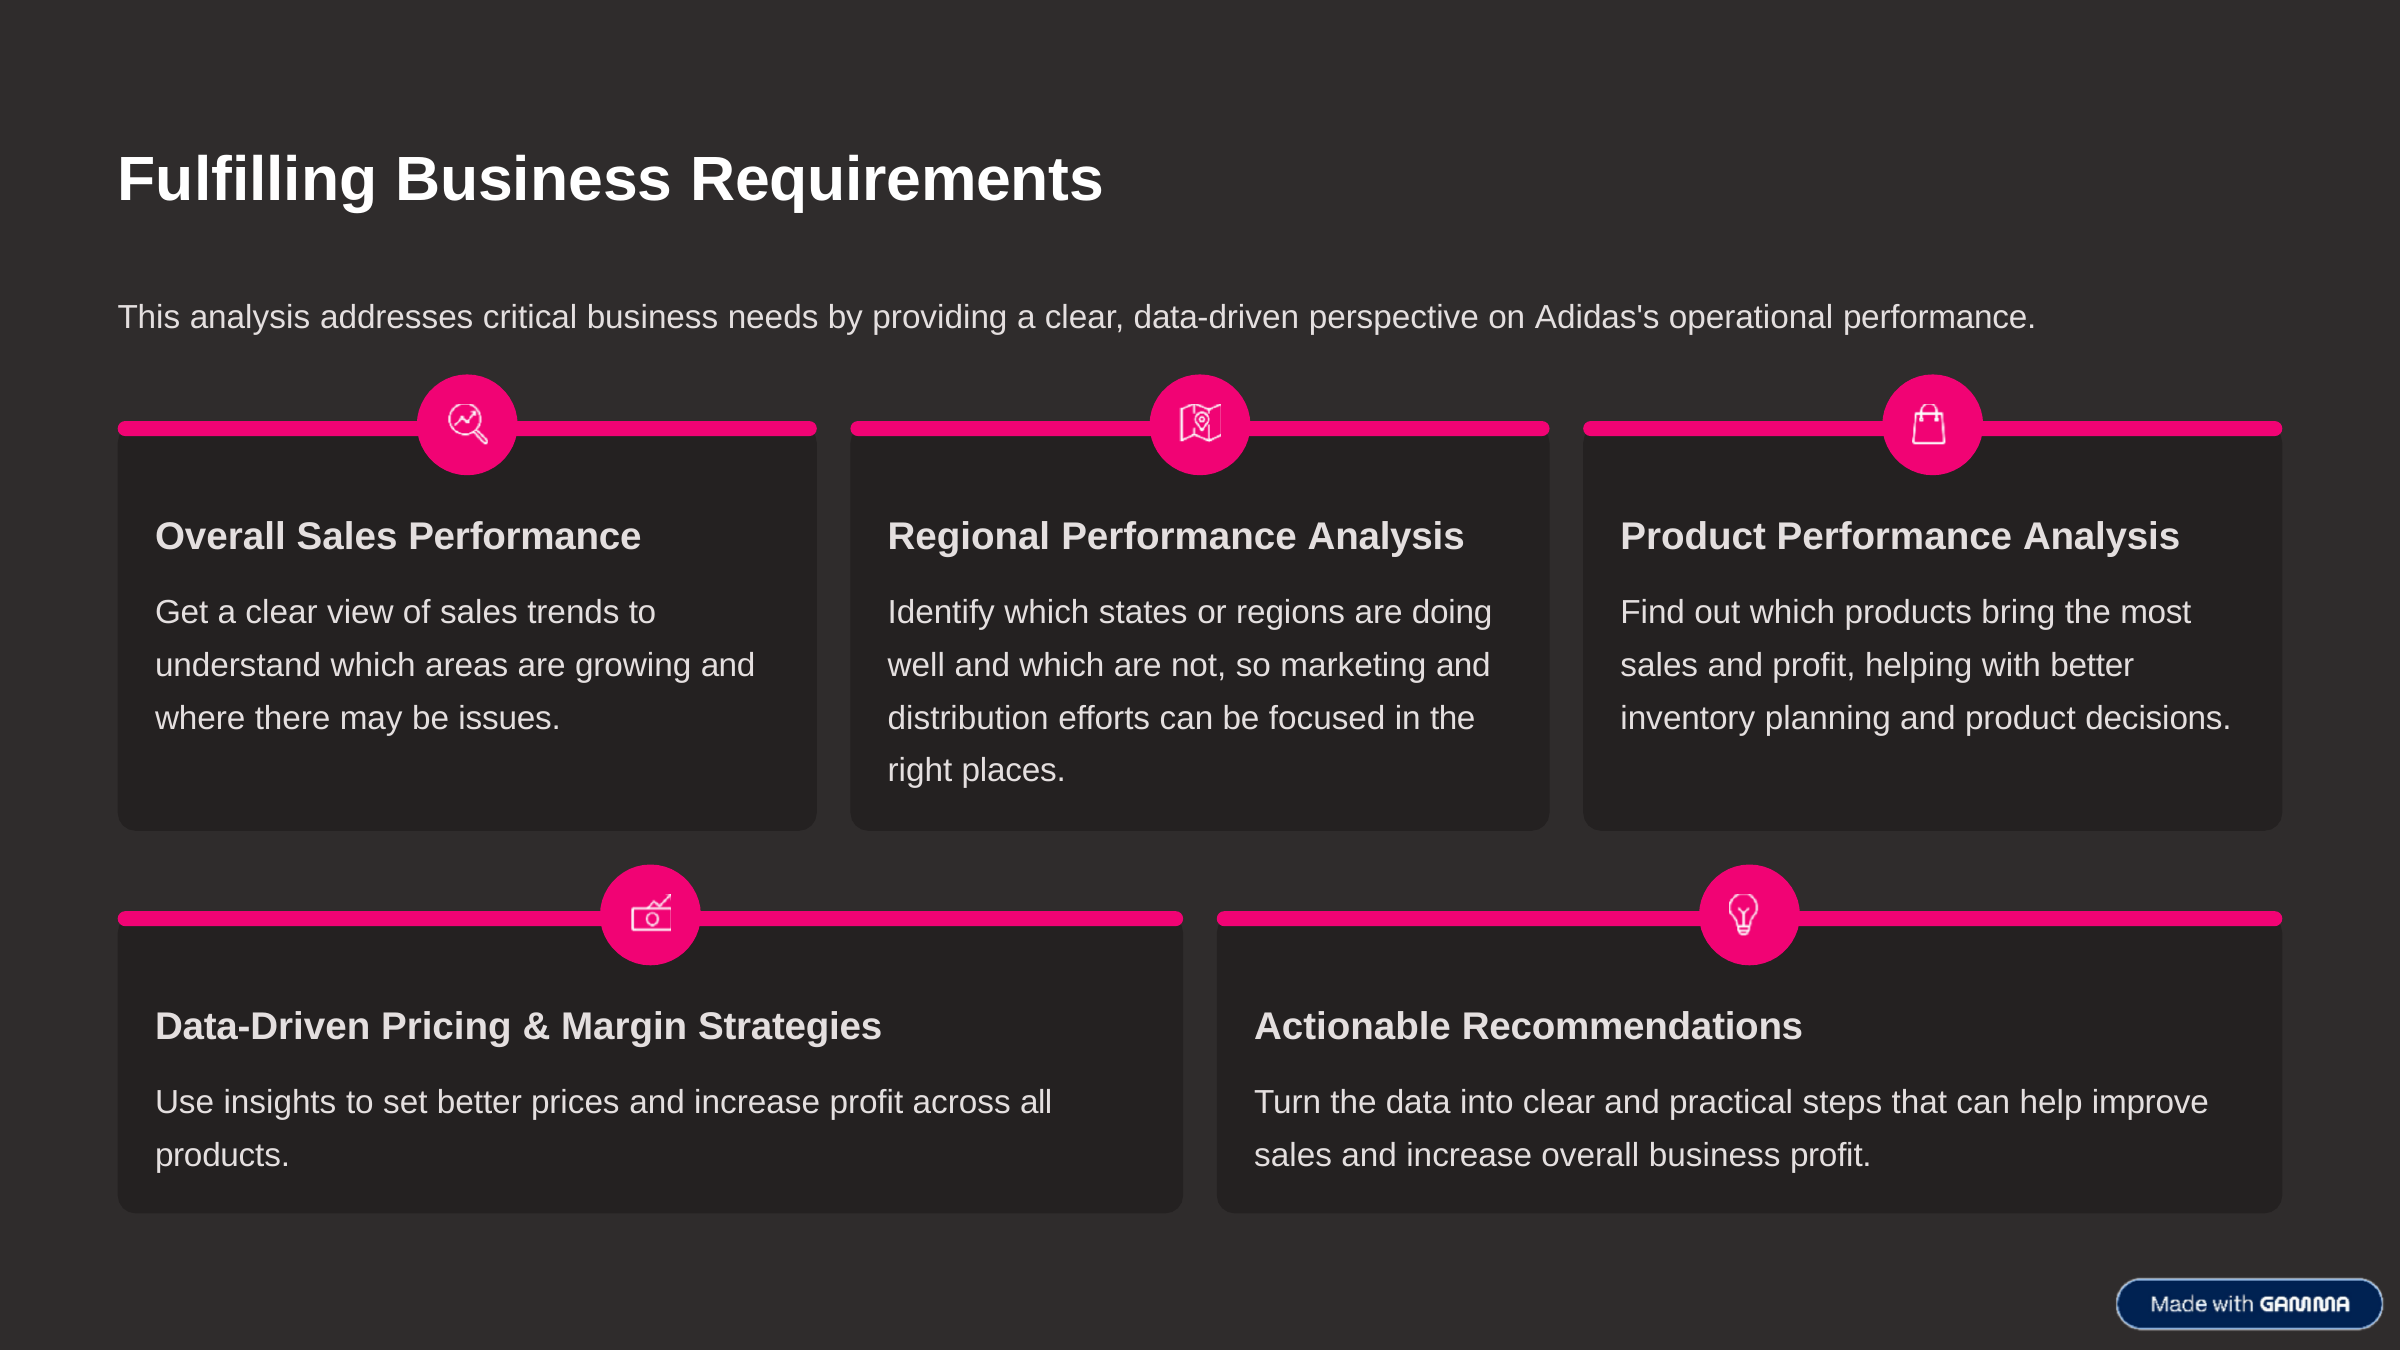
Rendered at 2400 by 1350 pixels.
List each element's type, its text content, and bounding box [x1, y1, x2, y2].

text_box This analysis addresses critical business needs by providing a clear, data-driven perspective on Adidas's operational performance. [115, 293, 2043, 336]
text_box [117, 374, 818, 832]
picture [2105, 1271, 2389, 1339]
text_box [117, 864, 1184, 1214]
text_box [1582, 374, 2283, 832]
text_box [1216, 864, 2283, 1214]
title Fulfilling Business Requirements [95, 75, 2064, 364]
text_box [850, 374, 1550, 832]
